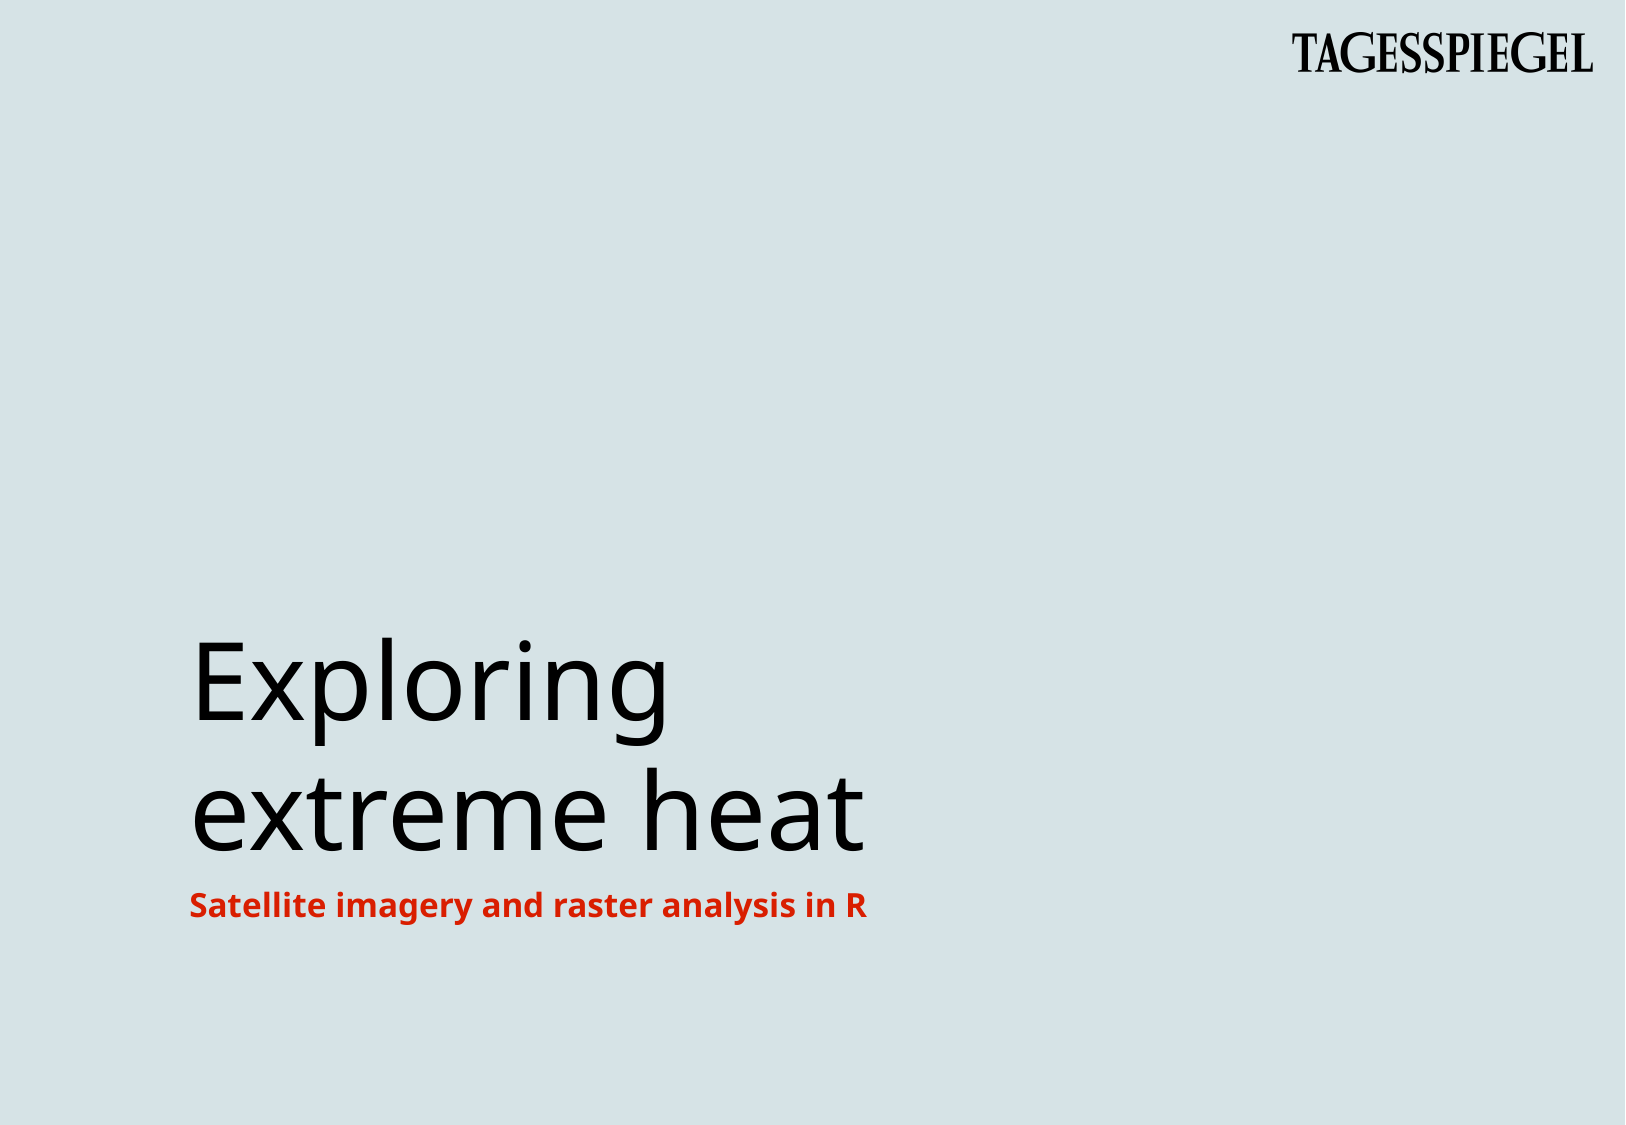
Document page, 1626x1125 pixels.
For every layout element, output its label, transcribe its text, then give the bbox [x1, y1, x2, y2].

subtitle Satellite imagery and raster analysis in R [189, 884, 1192, 954]
title Exploring extreme heat [189, 242, 1192, 873]
picture [1276, 22, 1609, 83]
